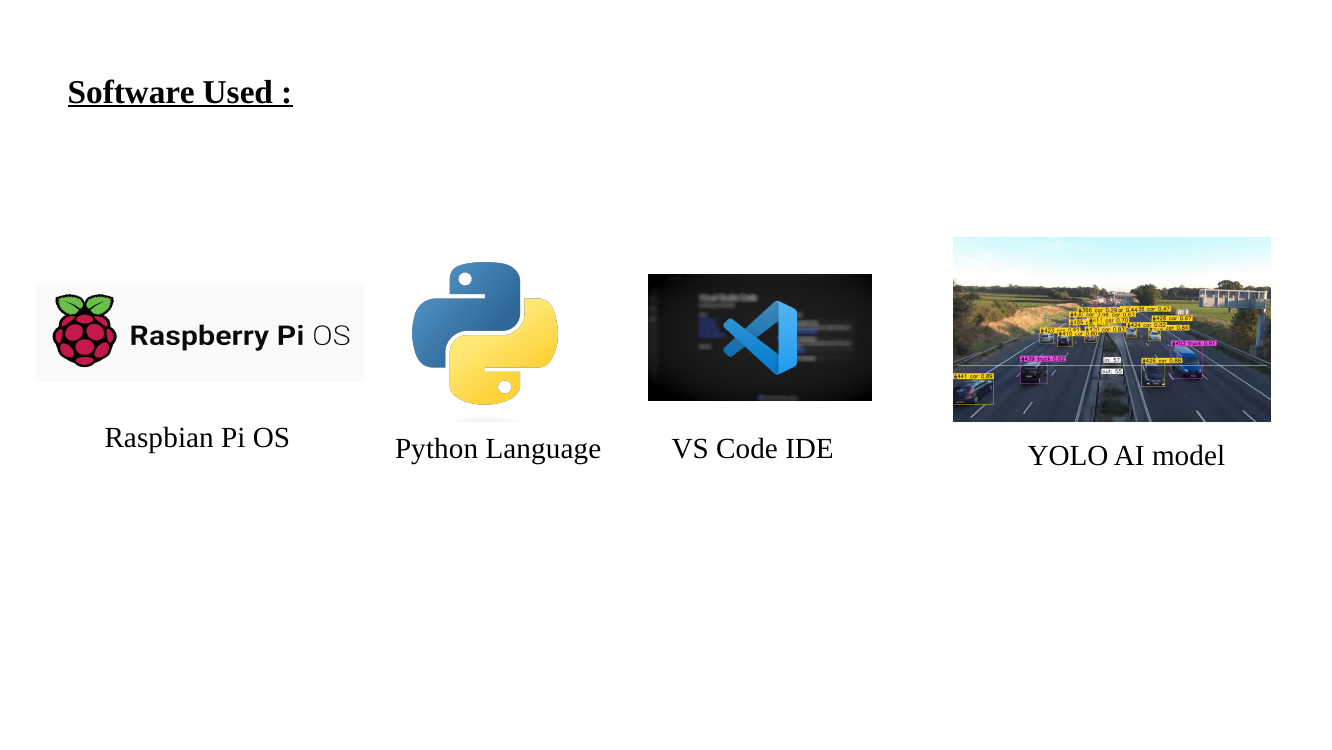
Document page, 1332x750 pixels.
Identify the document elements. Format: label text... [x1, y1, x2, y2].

text_box Raspbian Pi OS [89, 402, 311, 479]
picture [36, 283, 364, 382]
text_box Python Language [380, 414, 622, 491]
picture [953, 236, 1271, 422]
text_box VS Code IDE [656, 414, 899, 491]
text_box Software Used : [52, 55, 450, 153]
text_box YOLO AI model [1012, 429, 1255, 498]
picture [412, 262, 563, 422]
picture [648, 274, 872, 401]
